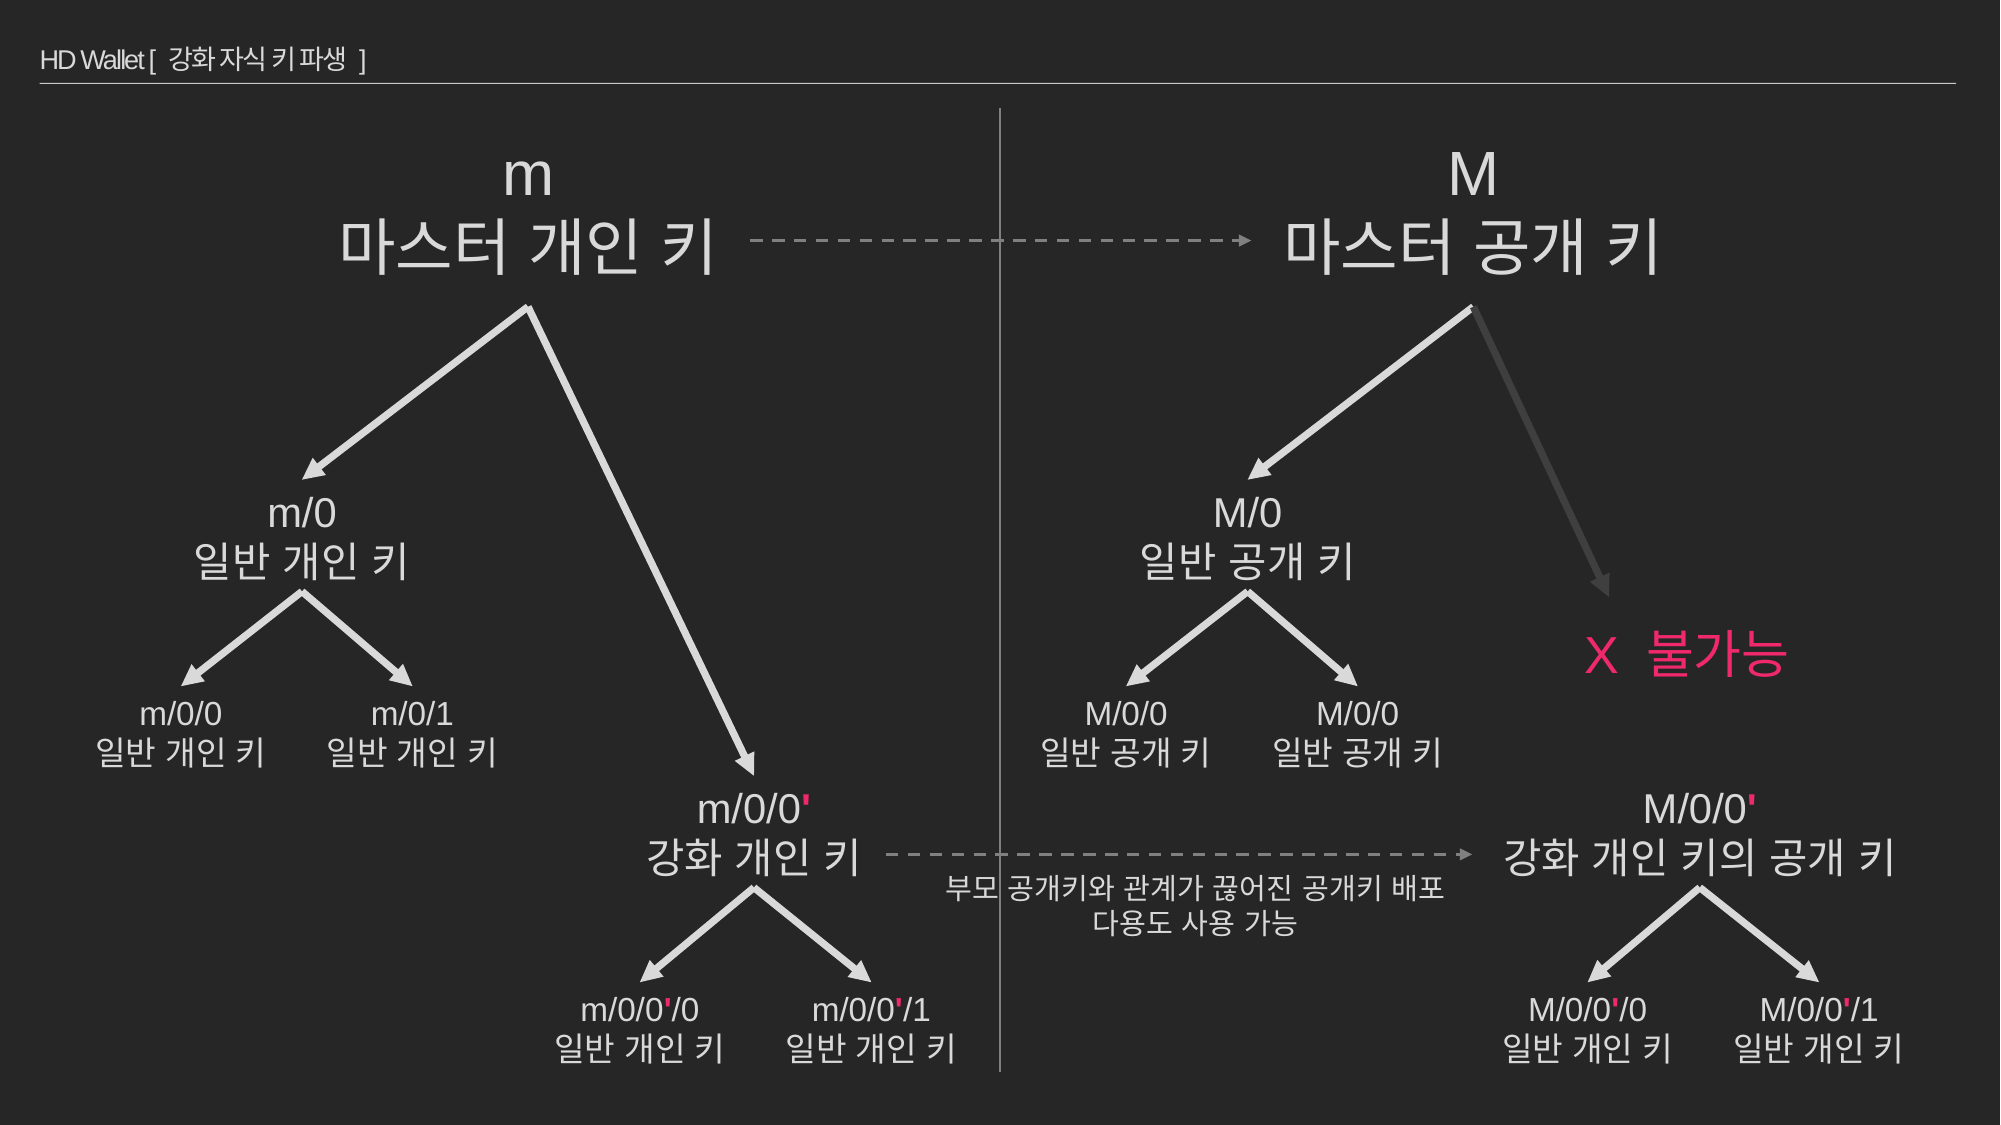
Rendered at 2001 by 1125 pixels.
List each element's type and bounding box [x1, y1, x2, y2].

title [39, 31, 1961, 84]
text_box [1025, 308, 1805, 778]
text_box [80, 308, 972, 1074]
text_box [1487, 775, 1920, 1074]
text_box [323, 109, 733, 307]
text_box [1268, 109, 1679, 307]
text_box [750, 107, 1473, 1073]
